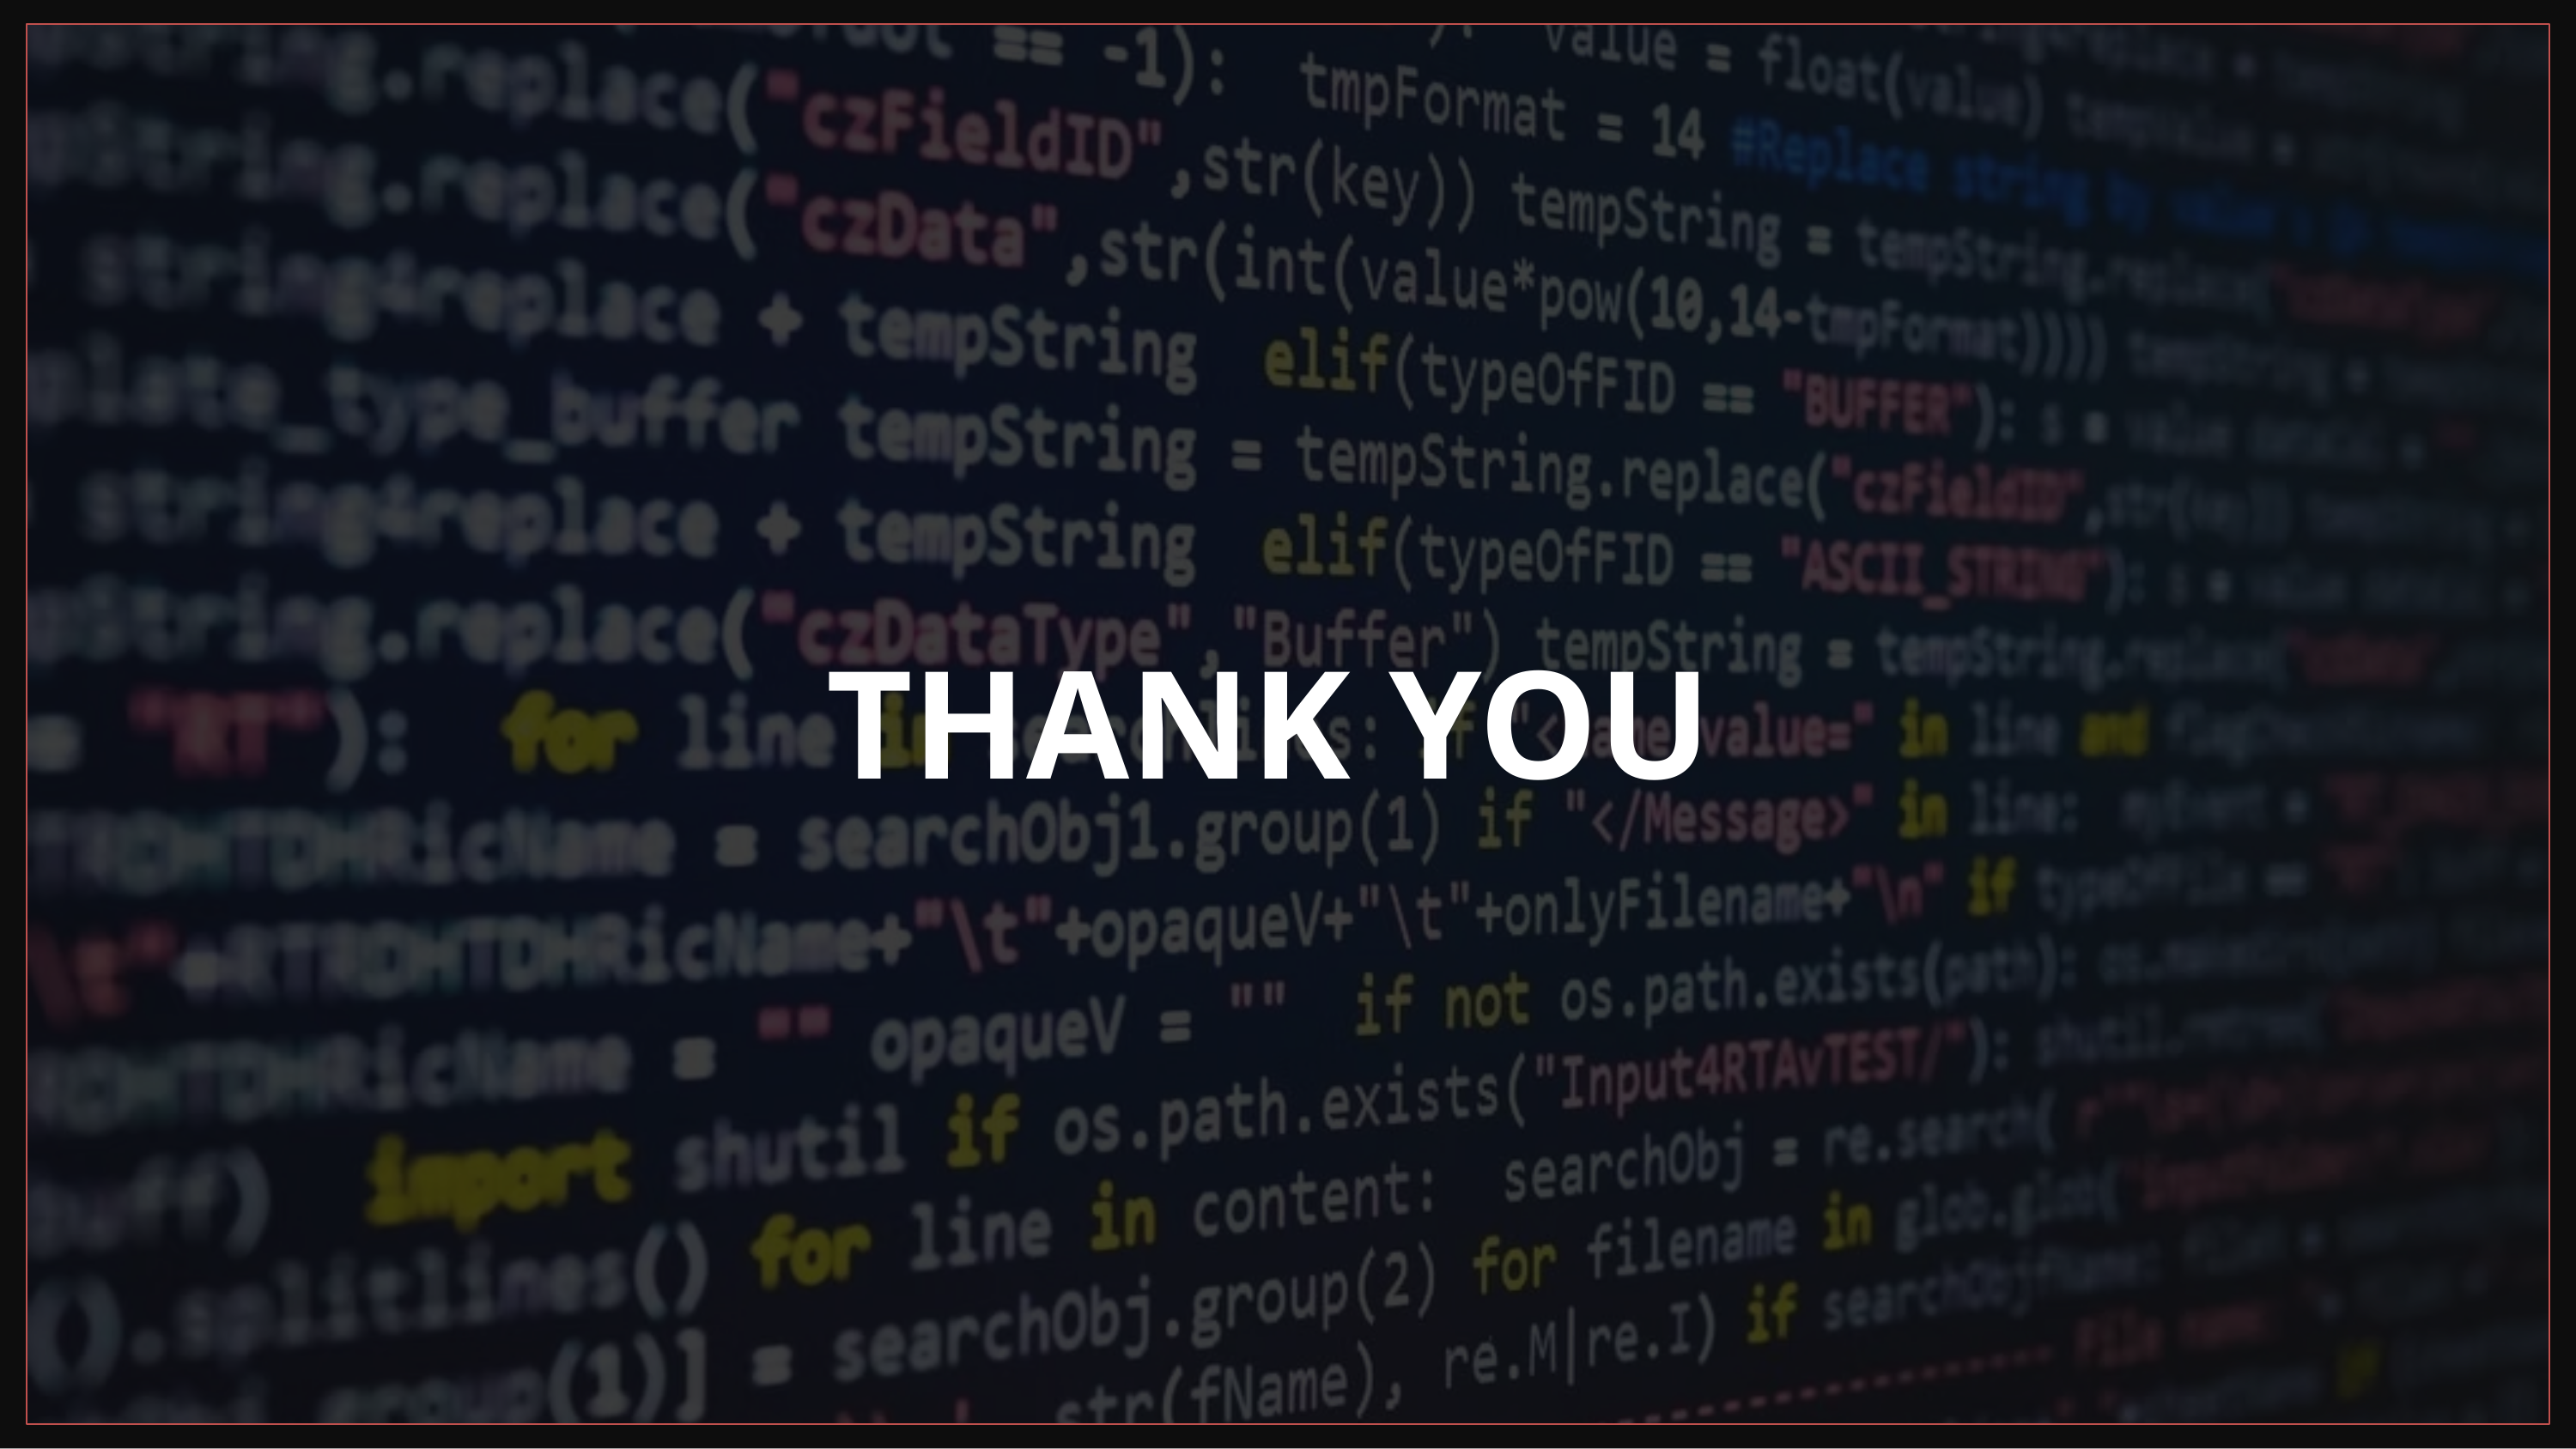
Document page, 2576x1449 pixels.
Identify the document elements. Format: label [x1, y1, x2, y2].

text_box [0, 0, 2576, 1449]
picture [27, 24, 2549, 1425]
